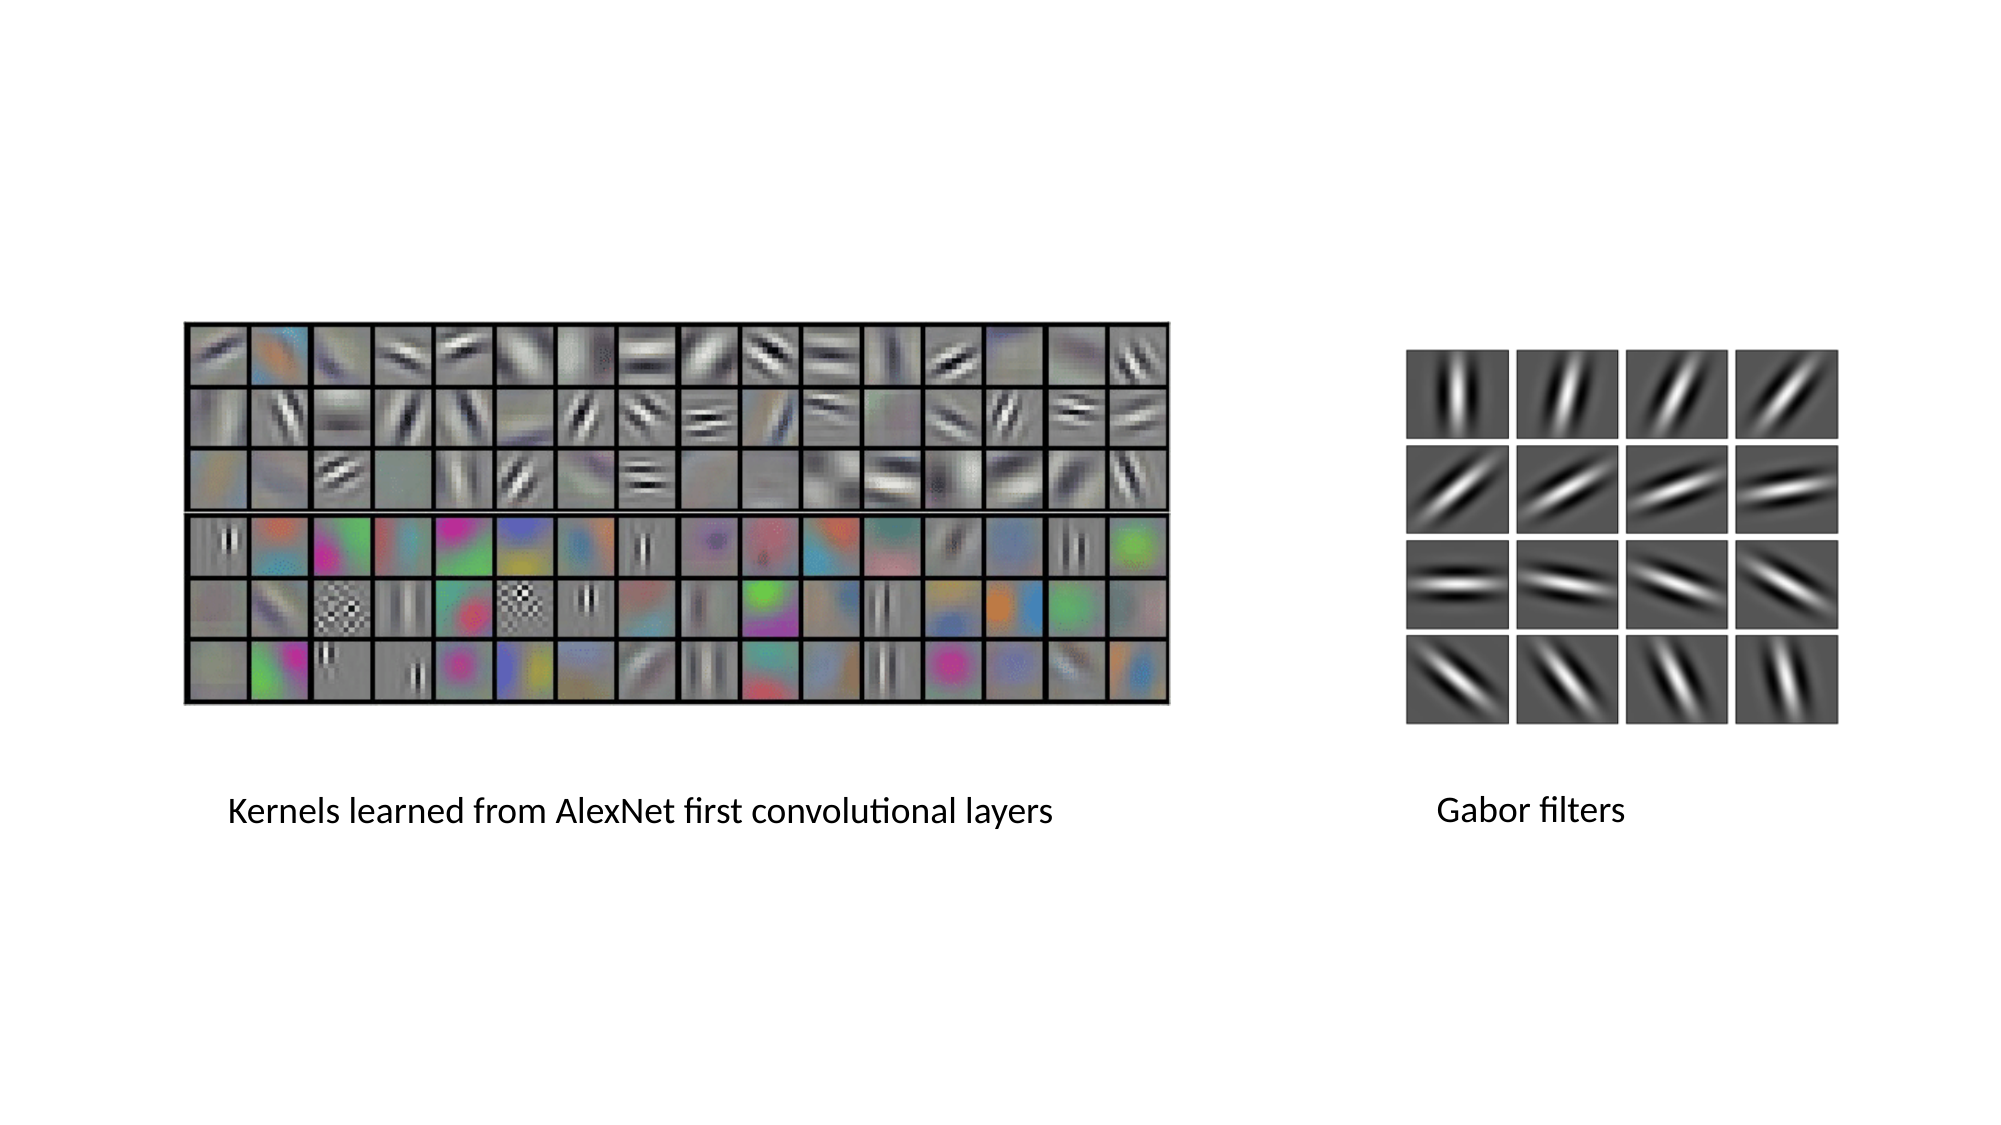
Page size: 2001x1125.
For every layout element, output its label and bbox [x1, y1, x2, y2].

picture [1401, 346, 1842, 728]
text_box [183, 321, 1821, 839]
